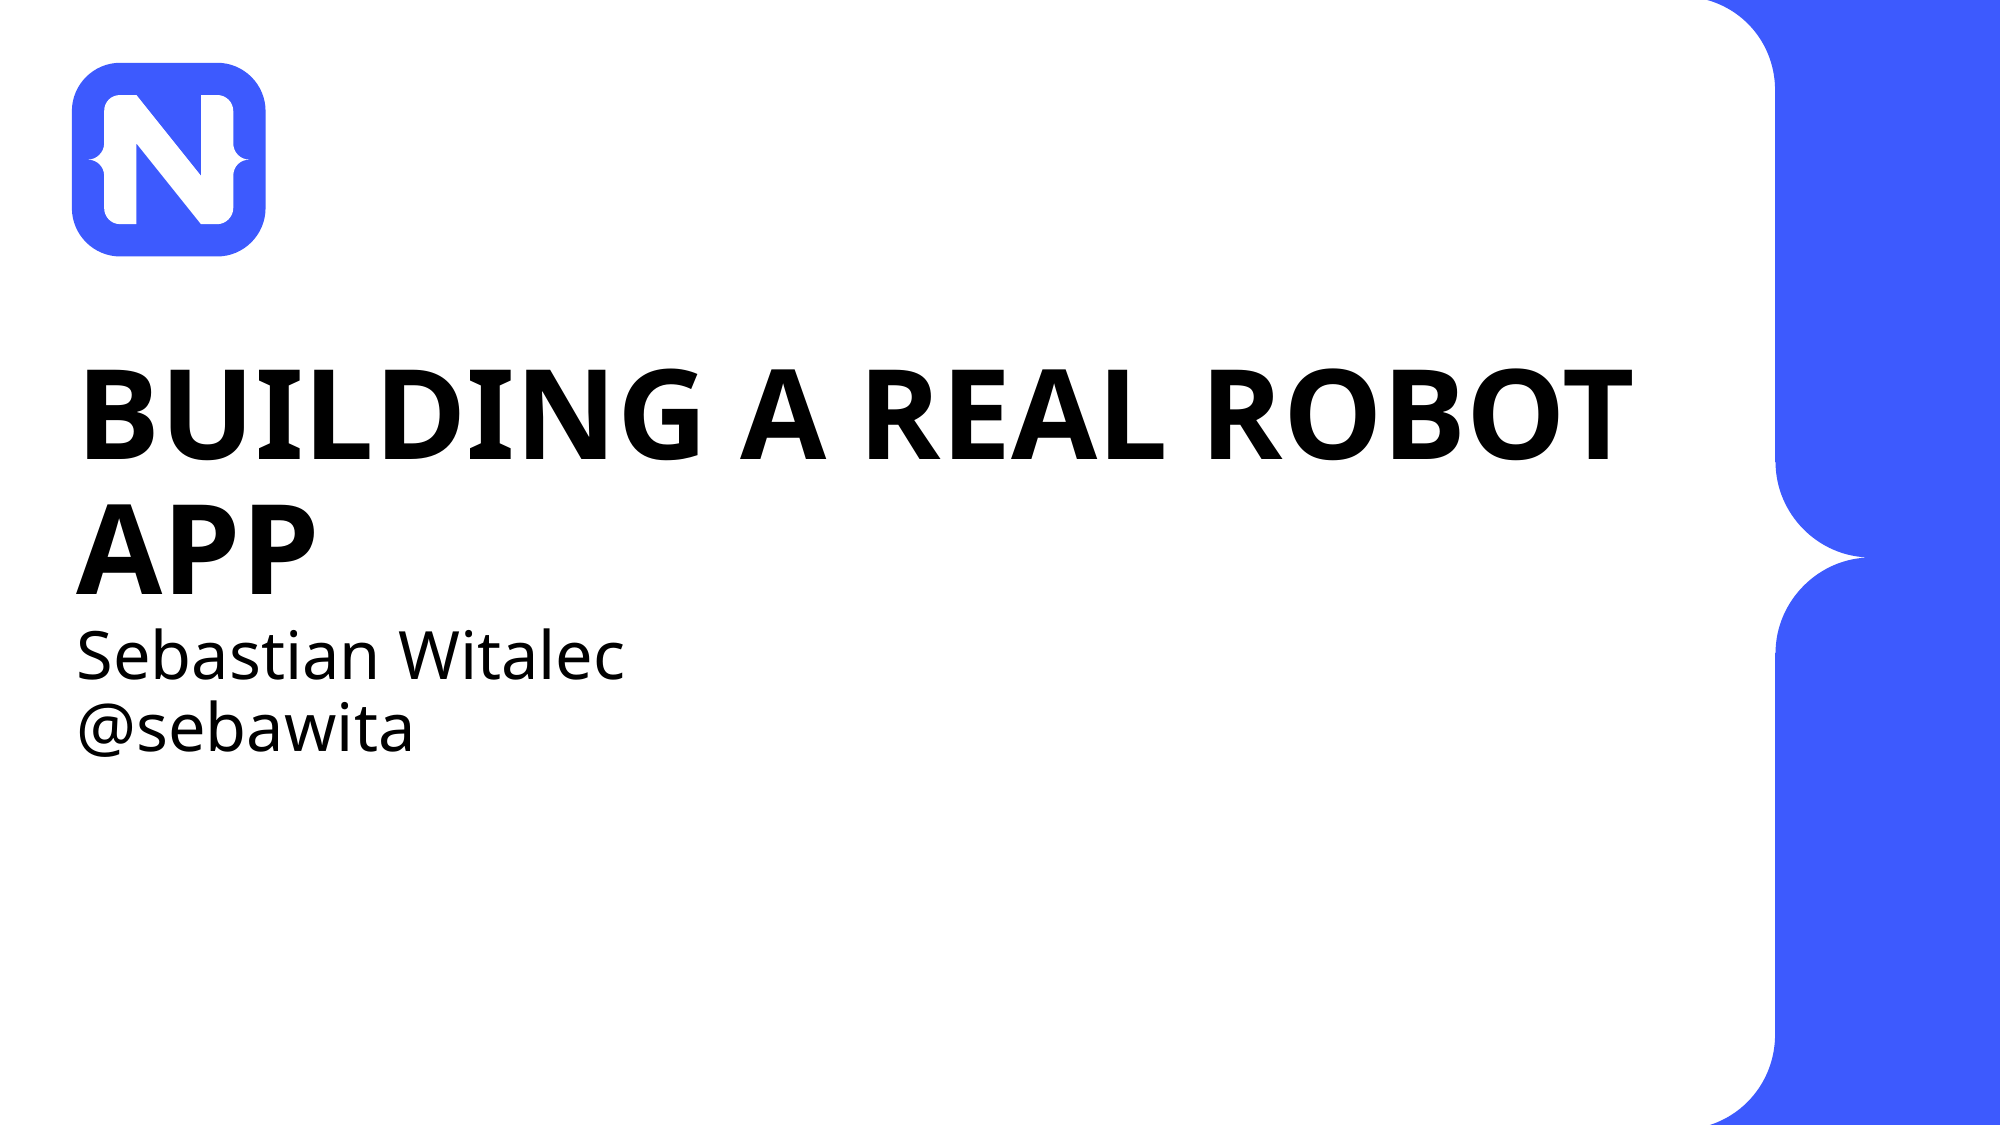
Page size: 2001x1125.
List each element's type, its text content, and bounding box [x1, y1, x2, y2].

title BUILDING A REAL ROBOT APP Sebastian Witalec @sebawita [61, 502, 1840, 615]
